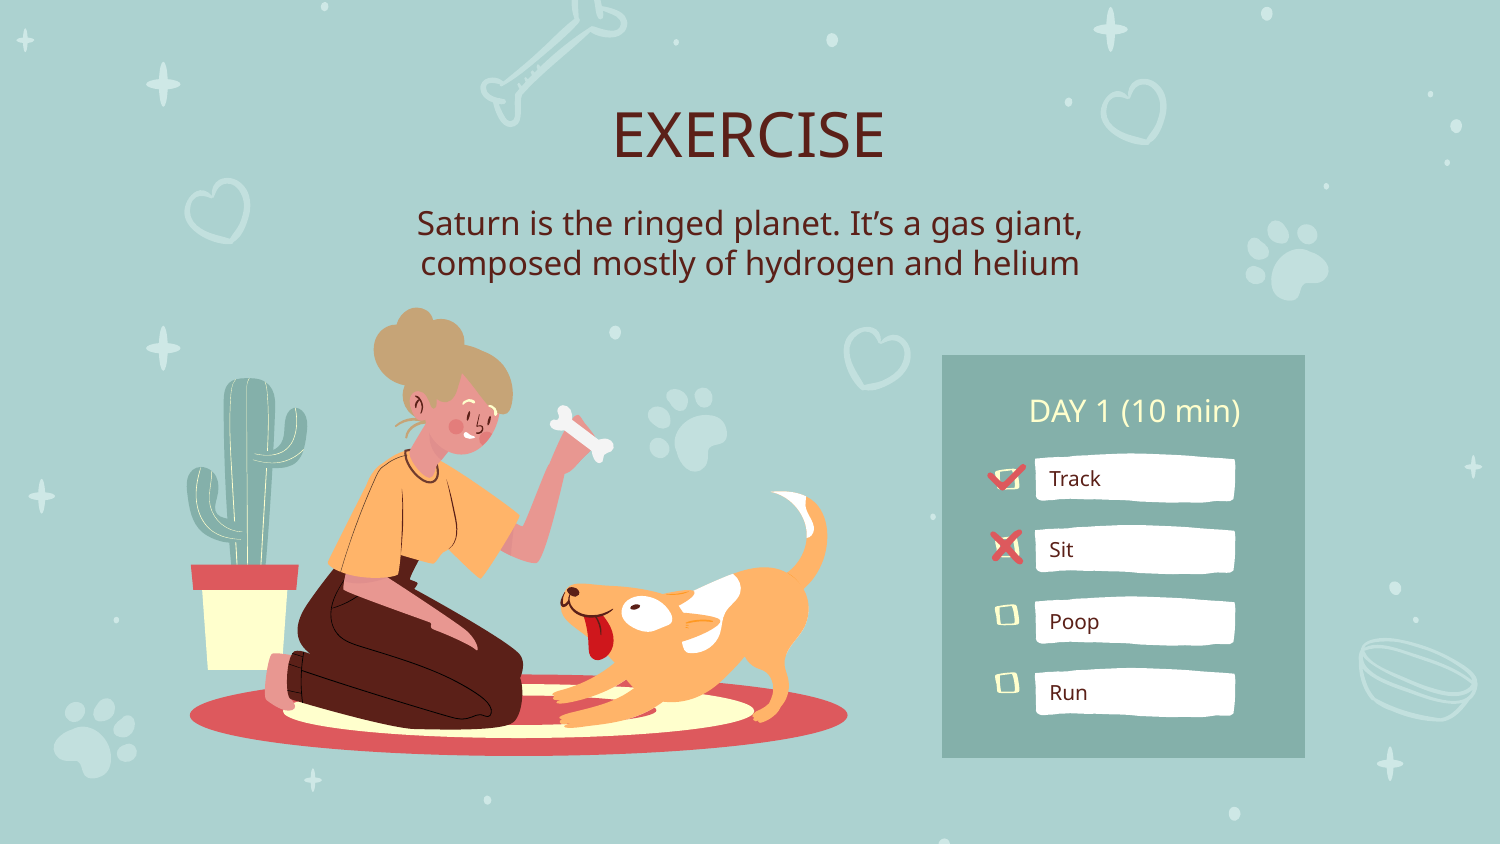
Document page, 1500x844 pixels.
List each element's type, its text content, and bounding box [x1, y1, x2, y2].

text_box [186, 307, 848, 757]
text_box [941, 354, 1306, 759]
title EXERCISE [116, 89, 1382, 177]
subtitle Saturn is the ringed planet. It’s a gas giant, composed mostly of hydrogen and helium [335, 176, 1167, 308]
